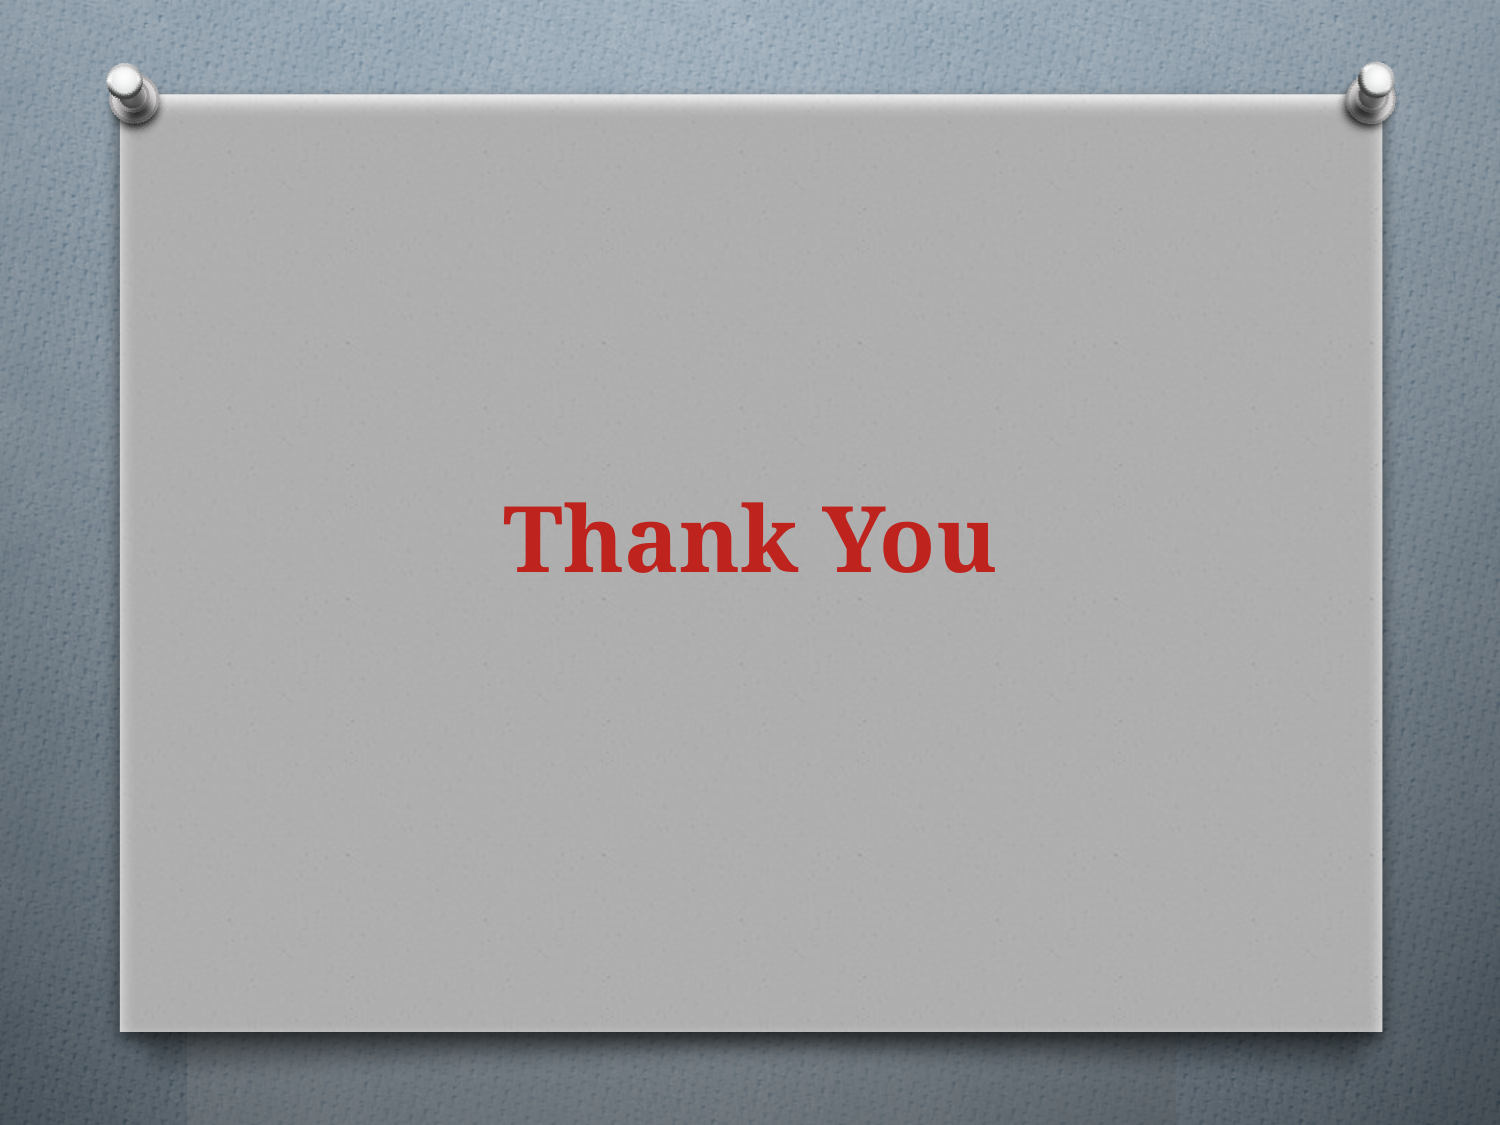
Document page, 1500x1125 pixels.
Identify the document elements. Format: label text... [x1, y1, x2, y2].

picture [1317, 35, 1439, 156]
title Thank You [179, 437, 1323, 635]
picture [75, 29, 198, 153]
